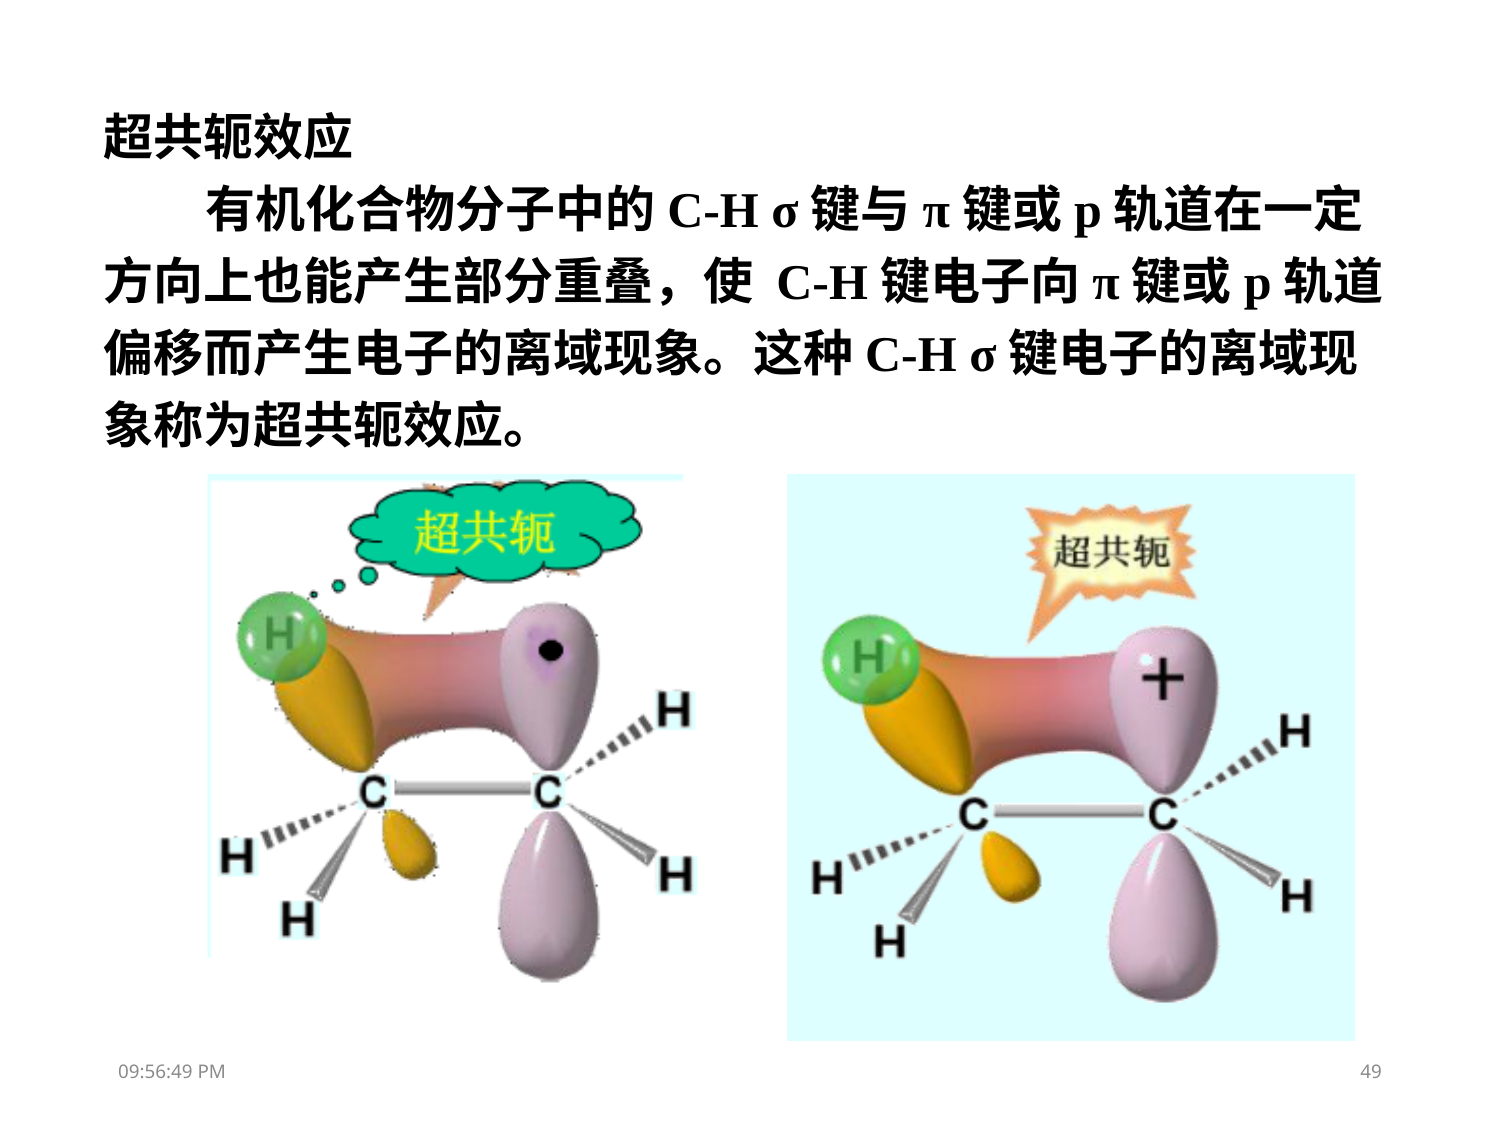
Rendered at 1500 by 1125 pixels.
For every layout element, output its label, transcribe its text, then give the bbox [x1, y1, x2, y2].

picture [204, 474, 708, 989]
slide_number 49 [1059, 1042, 1397, 1103]
text_box 超共轭效应 有机化合物分子中的C-H σ键与π键或p轨道在一定方向上也能产生部分重叠，使 C-H键电子向π键或p轨道偏移而产生电子的离域现象。这种C-H σ键电子的离域现象称为超共轭效应。 [88, 85, 1413, 461]
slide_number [103, 1042, 441, 1103]
picture [787, 474, 1355, 1041]
